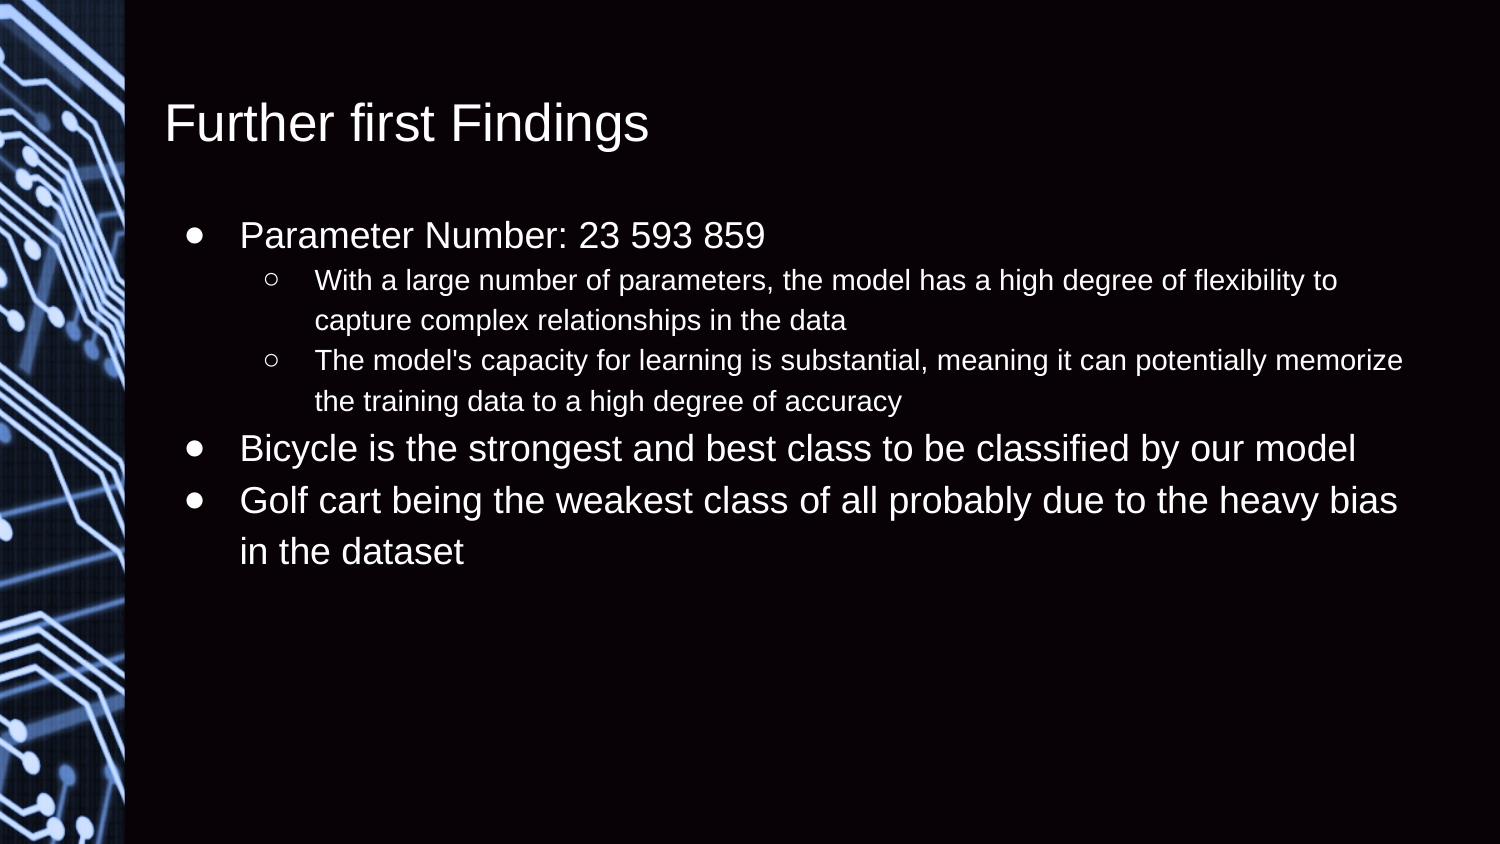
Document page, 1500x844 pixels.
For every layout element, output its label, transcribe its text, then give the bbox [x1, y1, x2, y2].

picture [0, 0, 125, 844]
list Parameter Number: 23 593 859 With a large number of parameters, the model has a high degree of flexibility to capture complex relationships in the data The model's capacity for learning is substantial, meaning it can potentially memorize the training data to a high degree of accuracy Bicycle is the strongest and best class to be classified by our model Golf cart being the weakest class of all probably due to the heavy bias in the dataset [149, 189, 1449, 750]
title Further first Findings [149, 72, 1449, 167]
